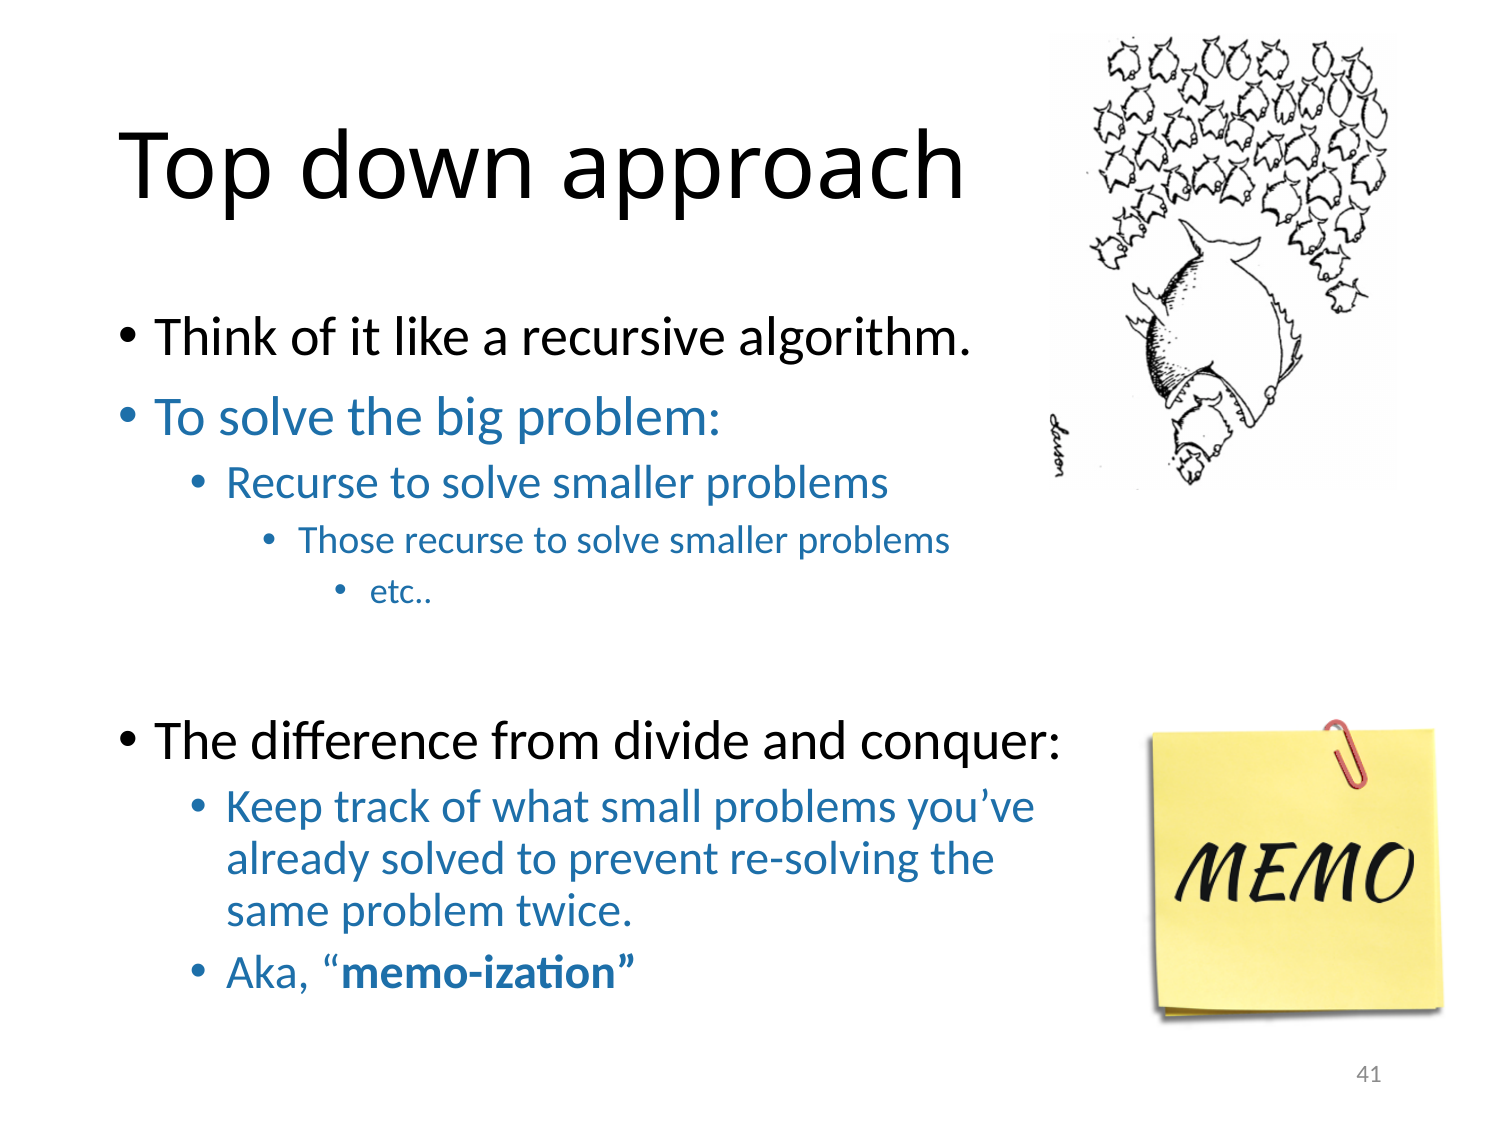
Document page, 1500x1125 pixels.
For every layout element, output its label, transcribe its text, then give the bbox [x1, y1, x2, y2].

list Think of it like a recursive algorithm. To solve the big problem: Recurse to solve smaller problems Those recurse to solve smaller problems etc.. The difference from divide and conquer: Keep track of what small problems you’ve already solved to prevent re-solving the same problem twice. Aka, “memo-ization” [103, 299, 1091, 1014]
picture [1127, 701, 1466, 1042]
slide_number 41 [1059, 1042, 1397, 1103]
picture [995, 34, 1451, 490]
title Top down approach [103, 59, 1049, 278]
